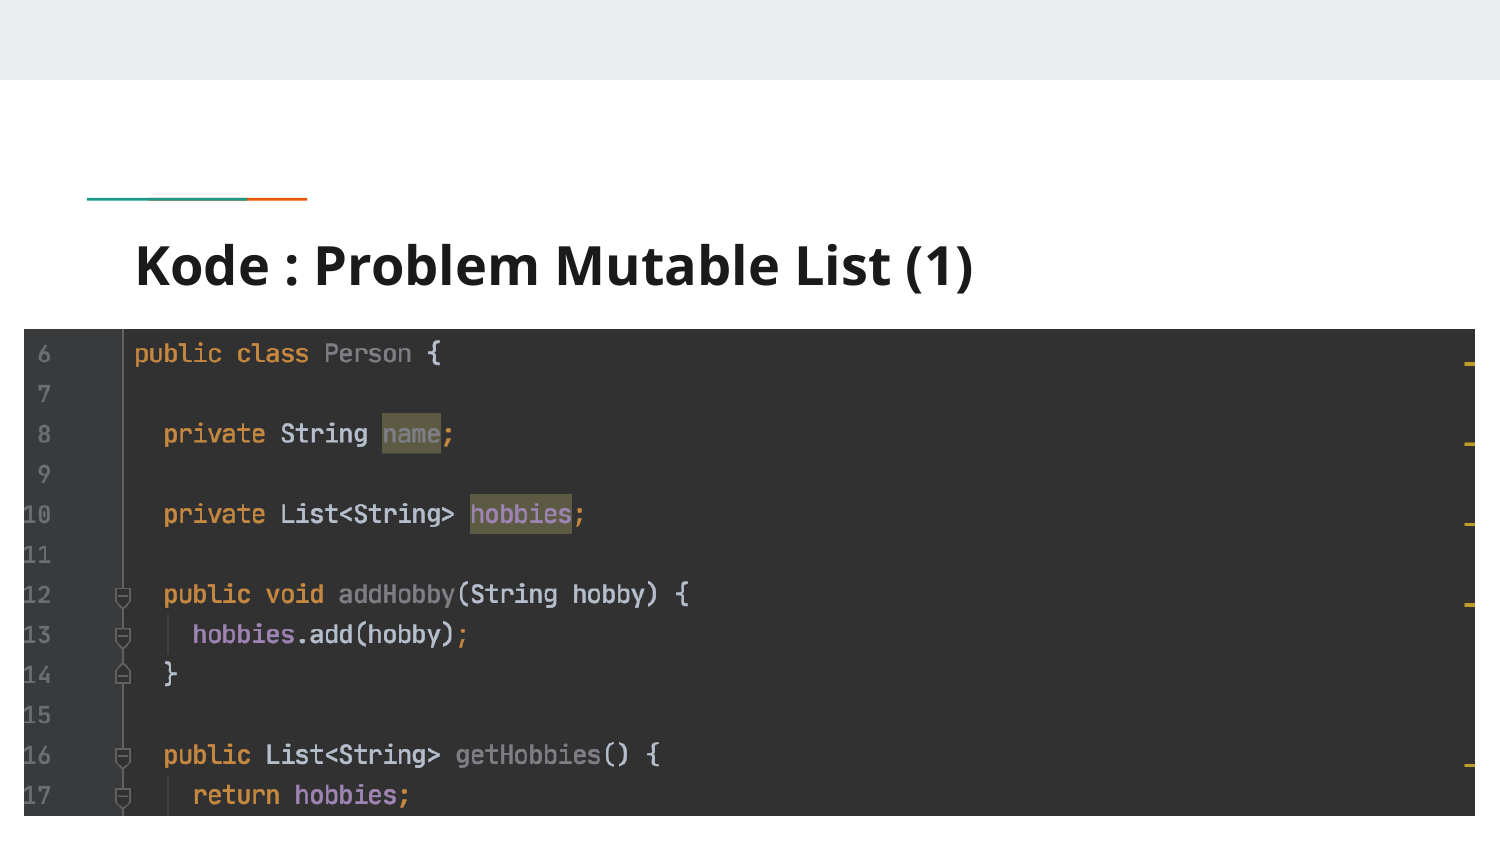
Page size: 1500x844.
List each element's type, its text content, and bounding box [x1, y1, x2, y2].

picture [24, 328, 1476, 817]
title Kode : Problem Mutable List (1) [119, 216, 1381, 305]
